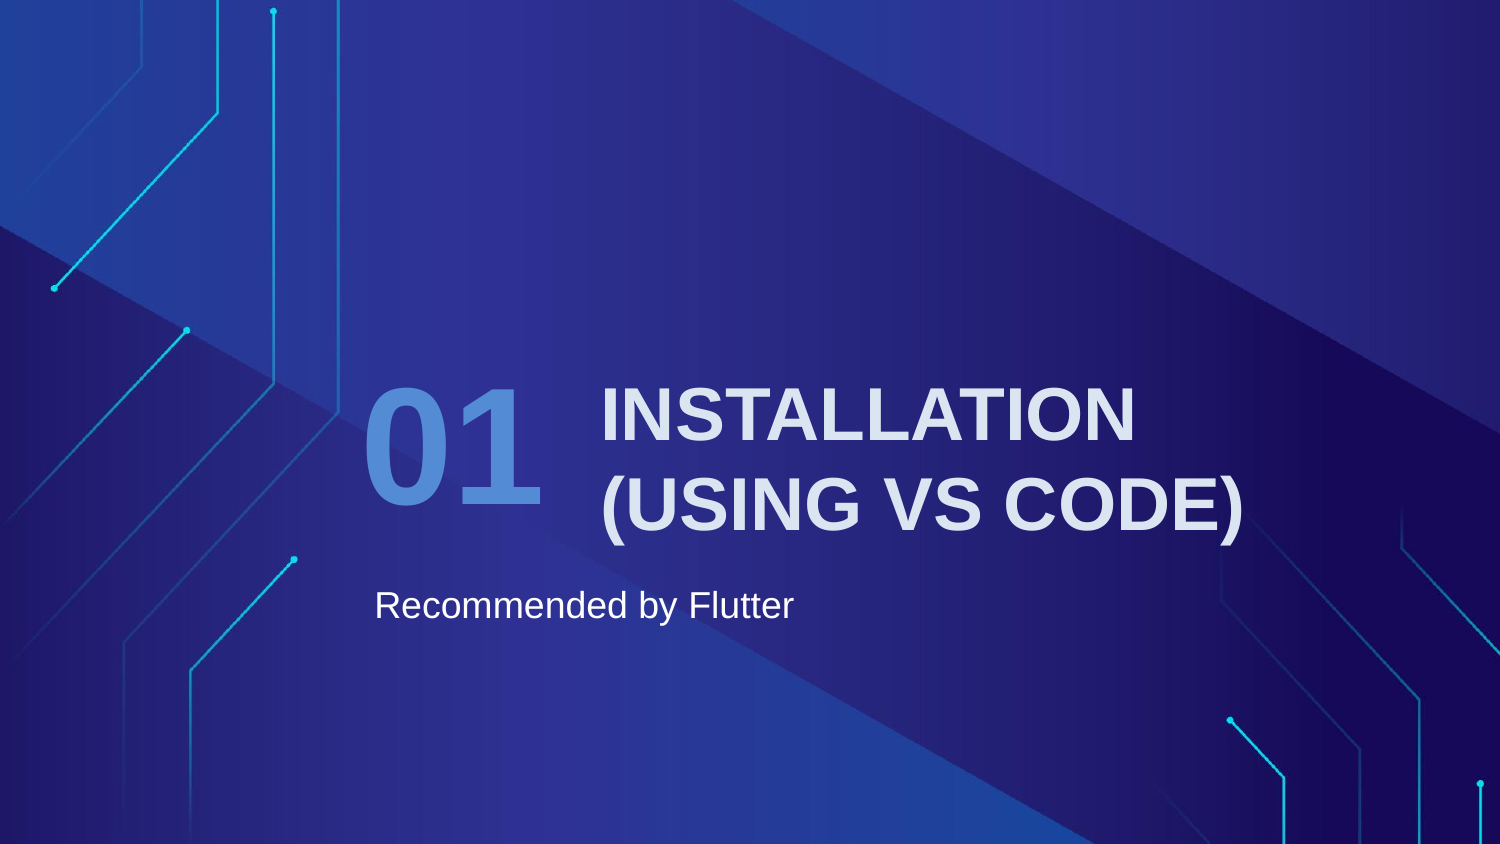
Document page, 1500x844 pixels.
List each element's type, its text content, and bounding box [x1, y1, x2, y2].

picture [0, 0, 1500, 844]
title INSTALLATION (USING VS CODE) [585, 357, 1475, 482]
text_box 01 [267, 330, 561, 559]
text_box Recommended by Flutter [359, 573, 1179, 634]
